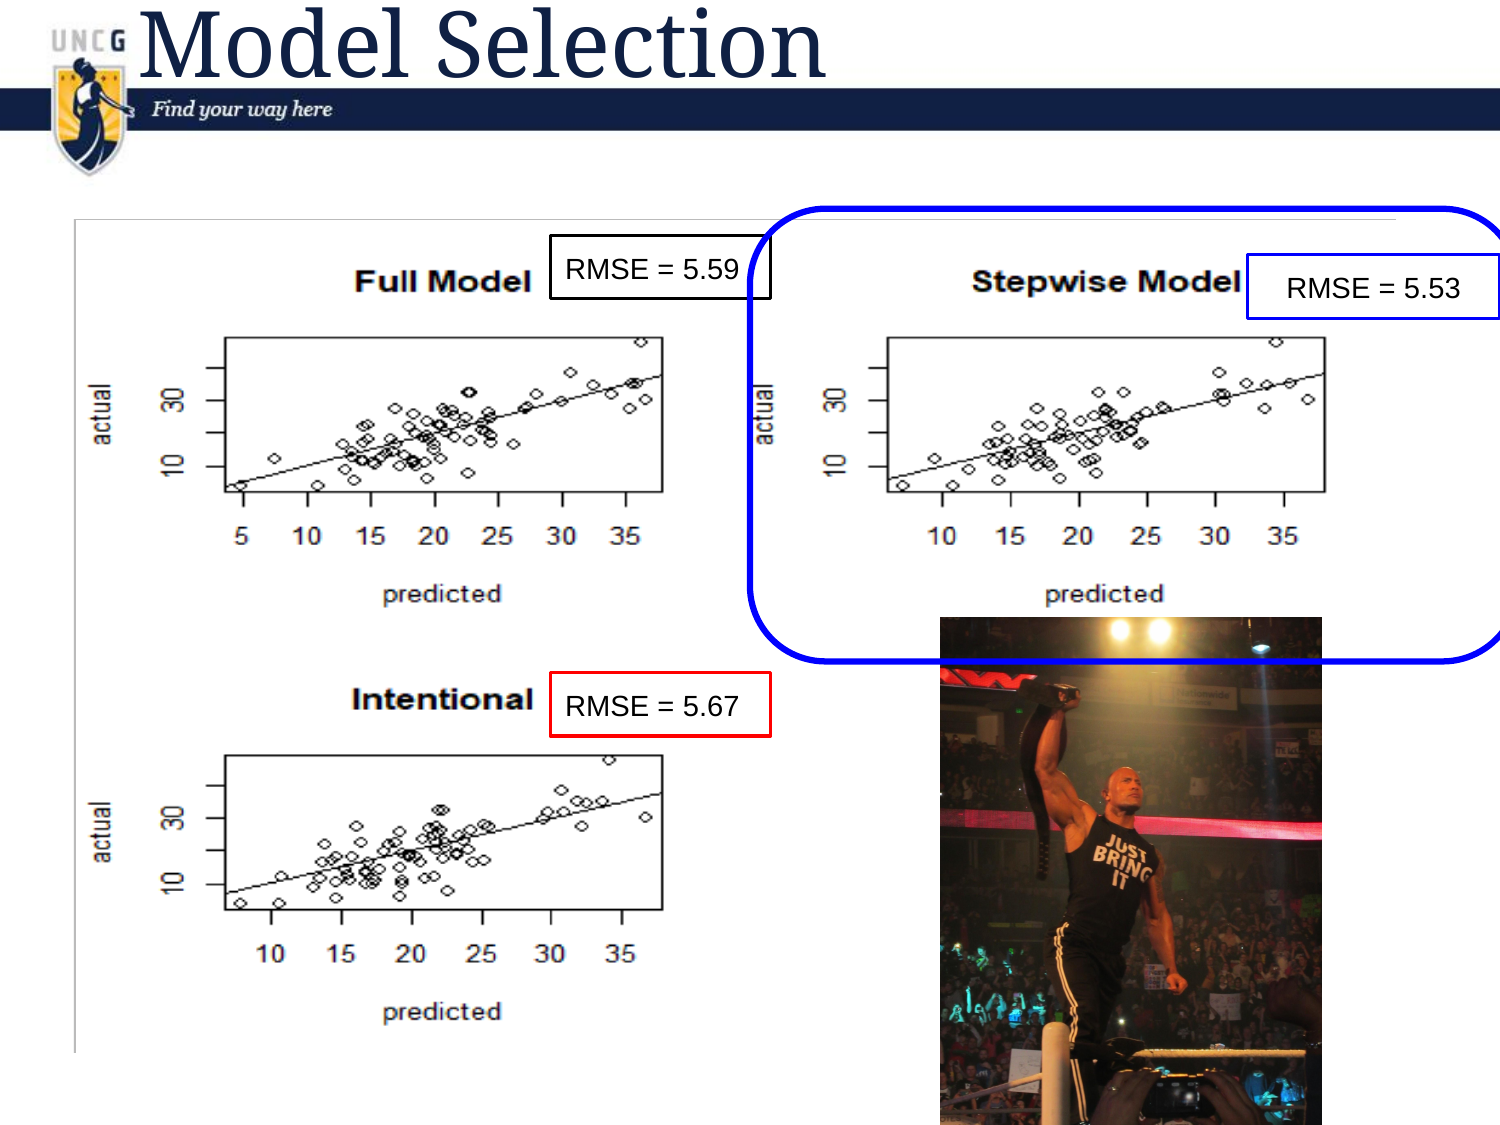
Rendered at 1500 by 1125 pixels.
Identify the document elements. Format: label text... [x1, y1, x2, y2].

title Model Selection [122, 0, 1417, 139]
picture [0, 0, 1500, 1125]
text_box [789, 208, 1500, 662]
